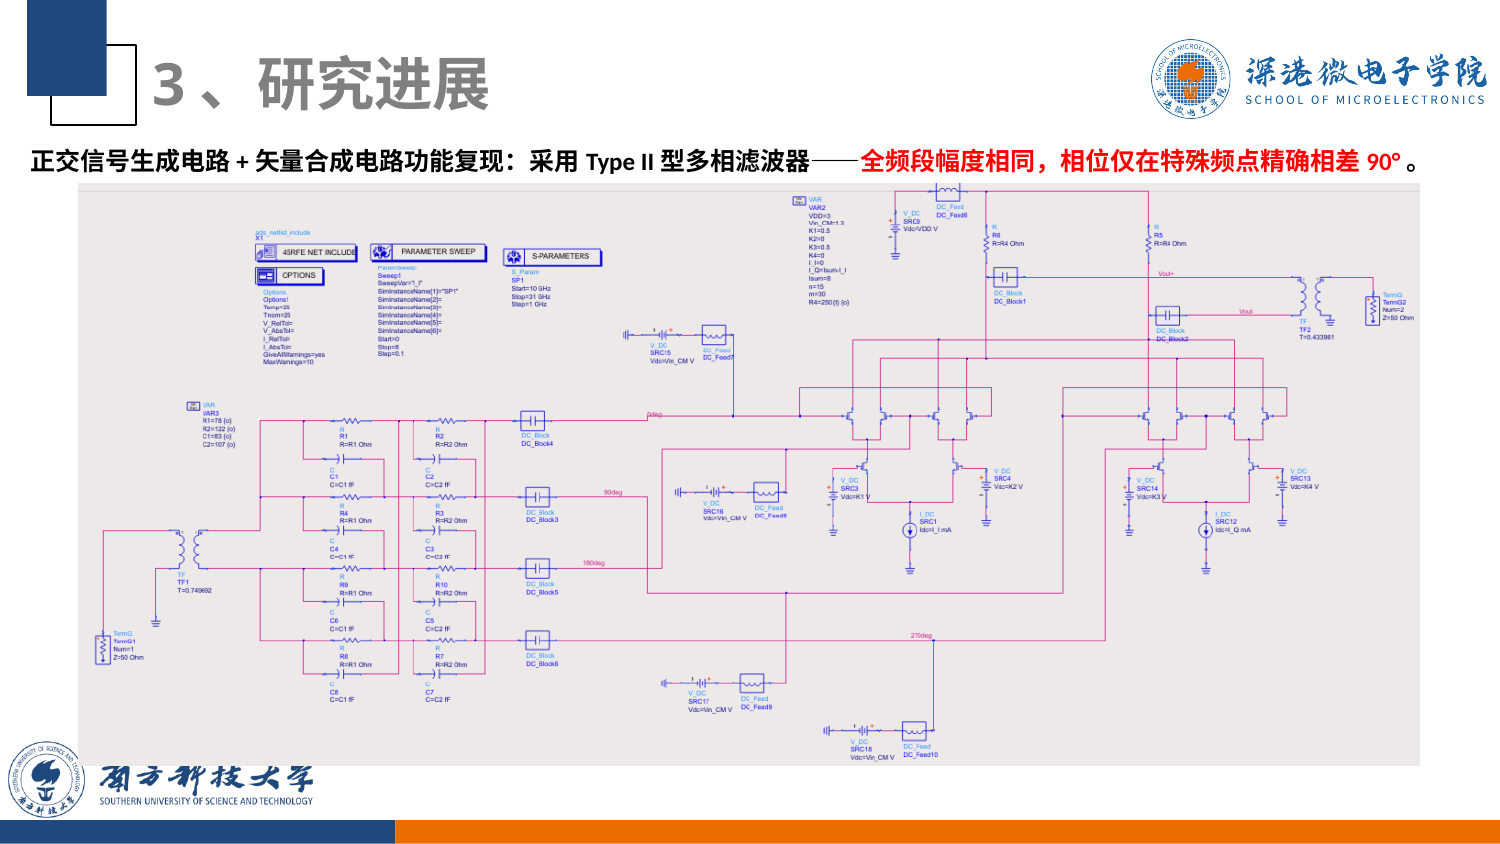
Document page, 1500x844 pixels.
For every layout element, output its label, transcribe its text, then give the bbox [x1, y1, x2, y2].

text_box 正交信号生成电路+矢量合成电路功能复现：采用Type II型多相滤波器——全频段幅度相同，相位仅在特殊频点精确相差90°。 [15, 137, 1483, 183]
title 3、研究进展 [137, 39, 1395, 137]
picture [0, 183, 1420, 820]
picture [1395, 39, 1487, 119]
